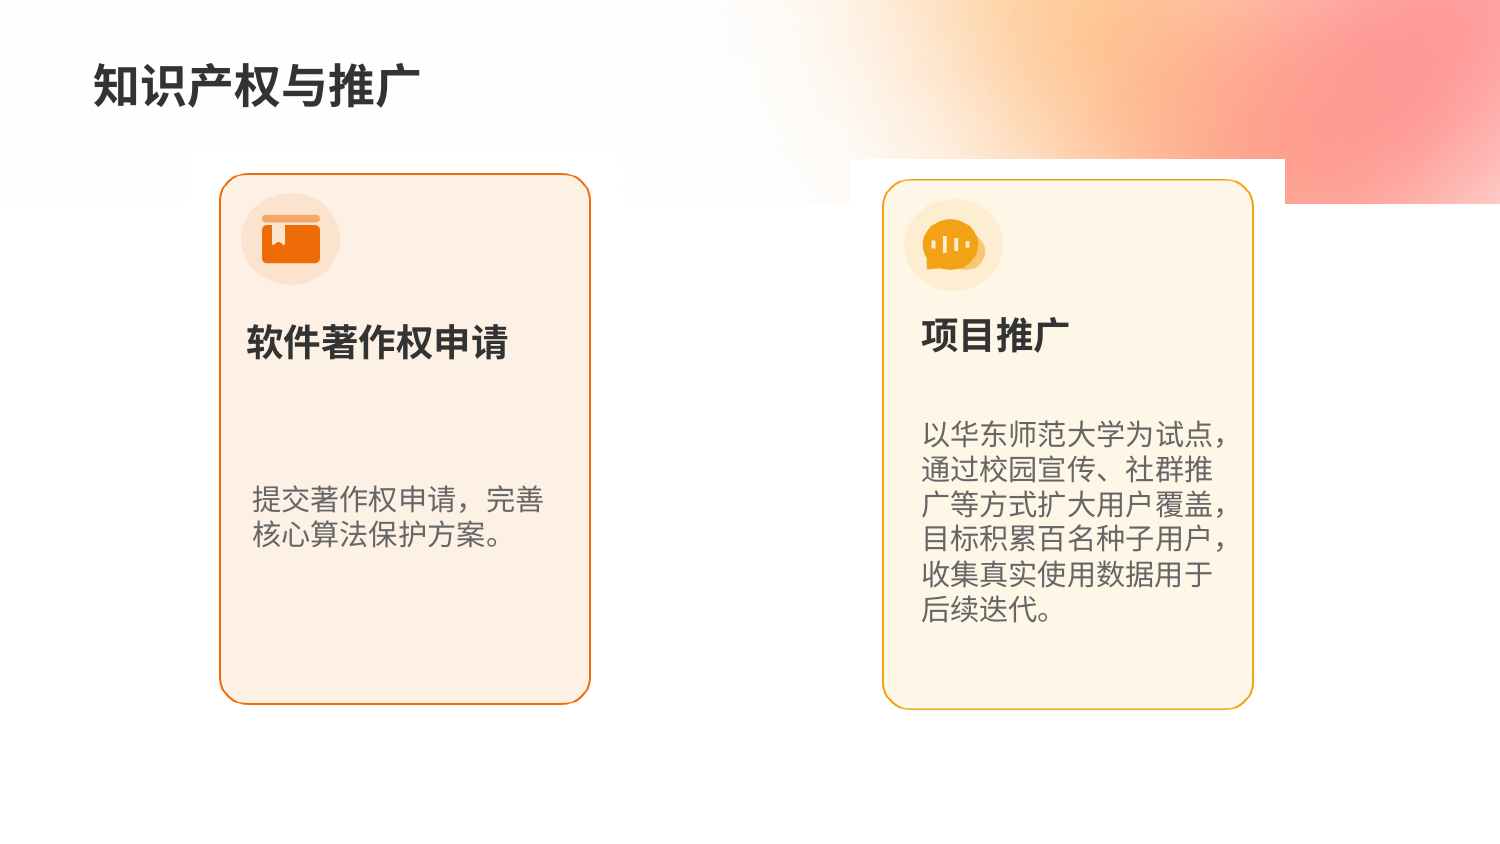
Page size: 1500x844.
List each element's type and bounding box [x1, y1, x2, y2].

picture [0, 0, 1500, 730]
